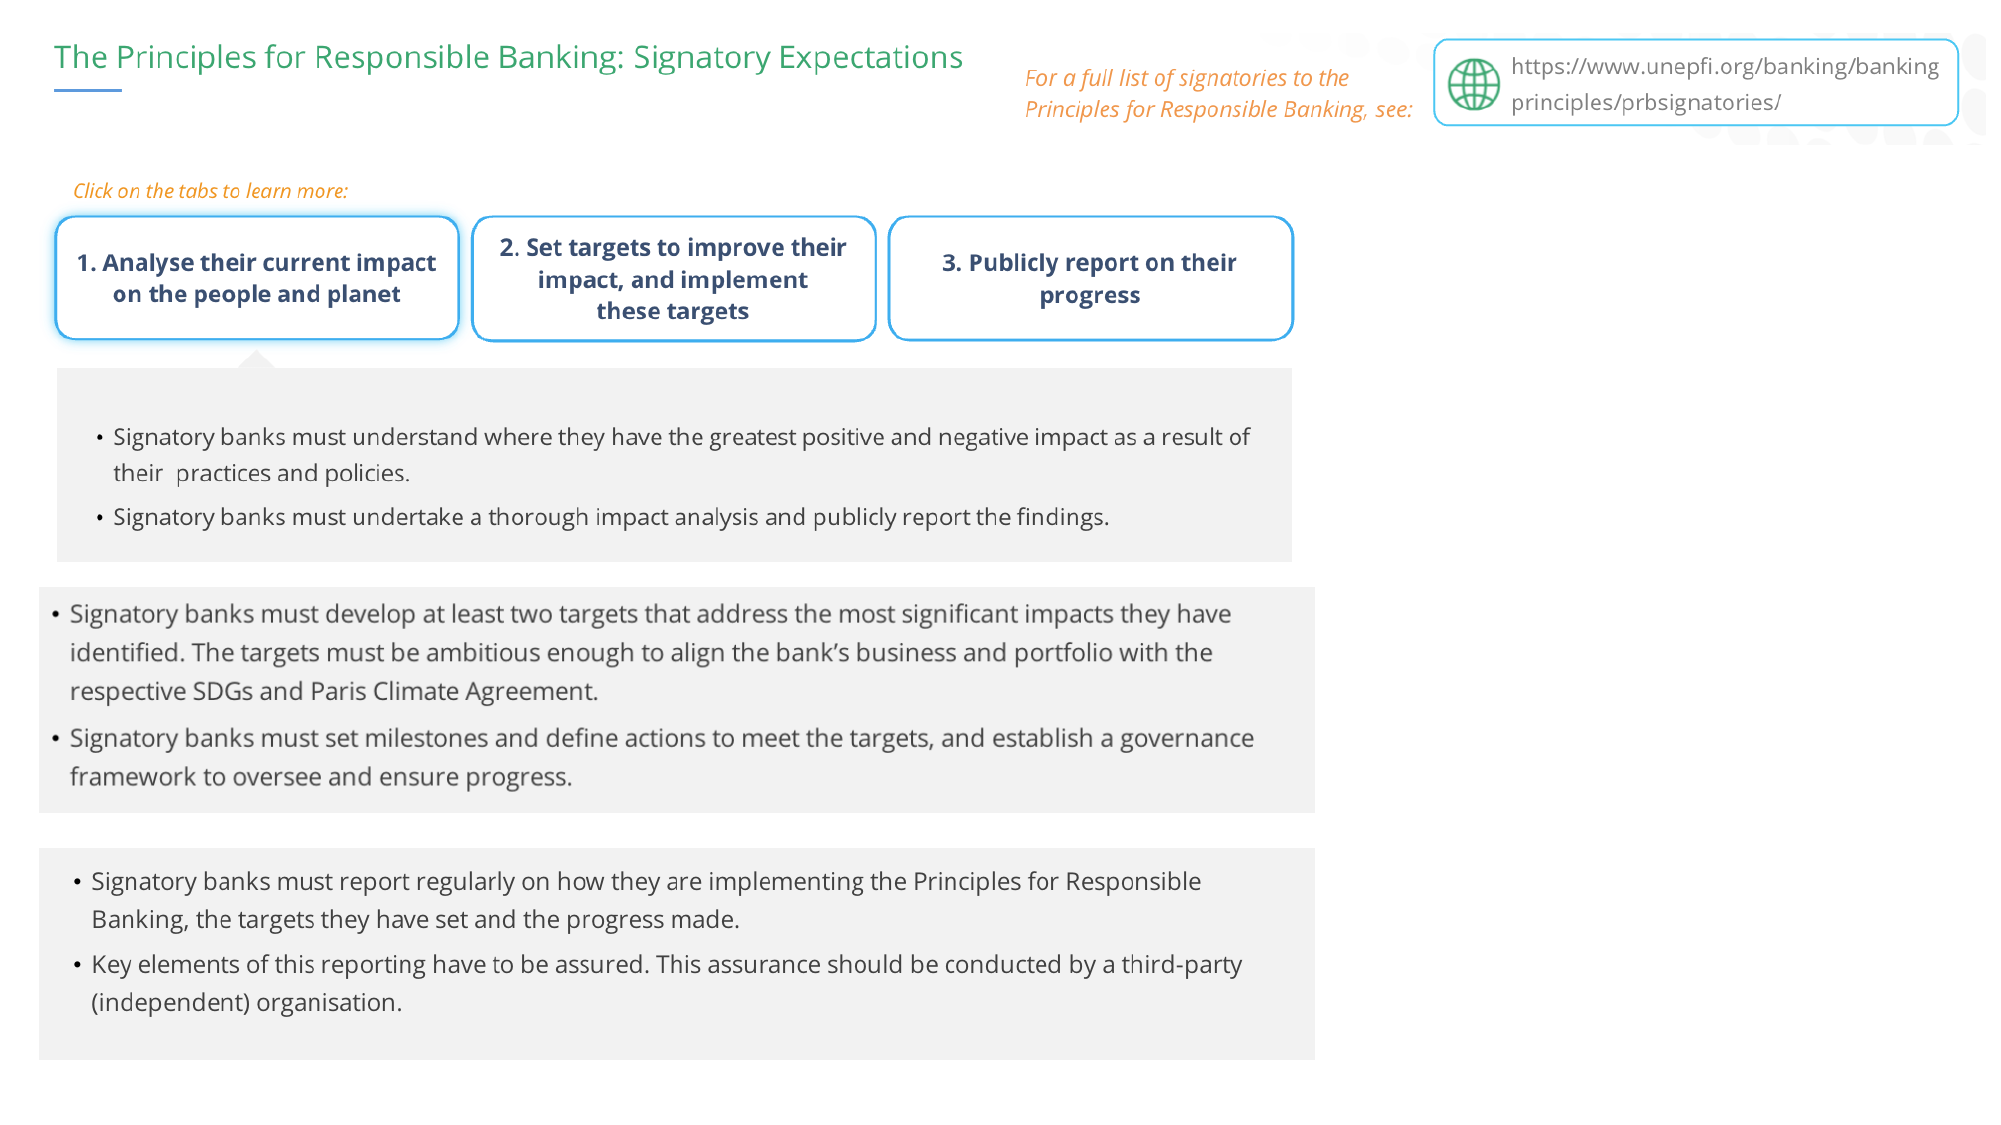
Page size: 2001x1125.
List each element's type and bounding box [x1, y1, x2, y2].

picture [39, 847, 1315, 1060]
picture [39, 33, 1986, 563]
picture [39, 587, 1315, 813]
